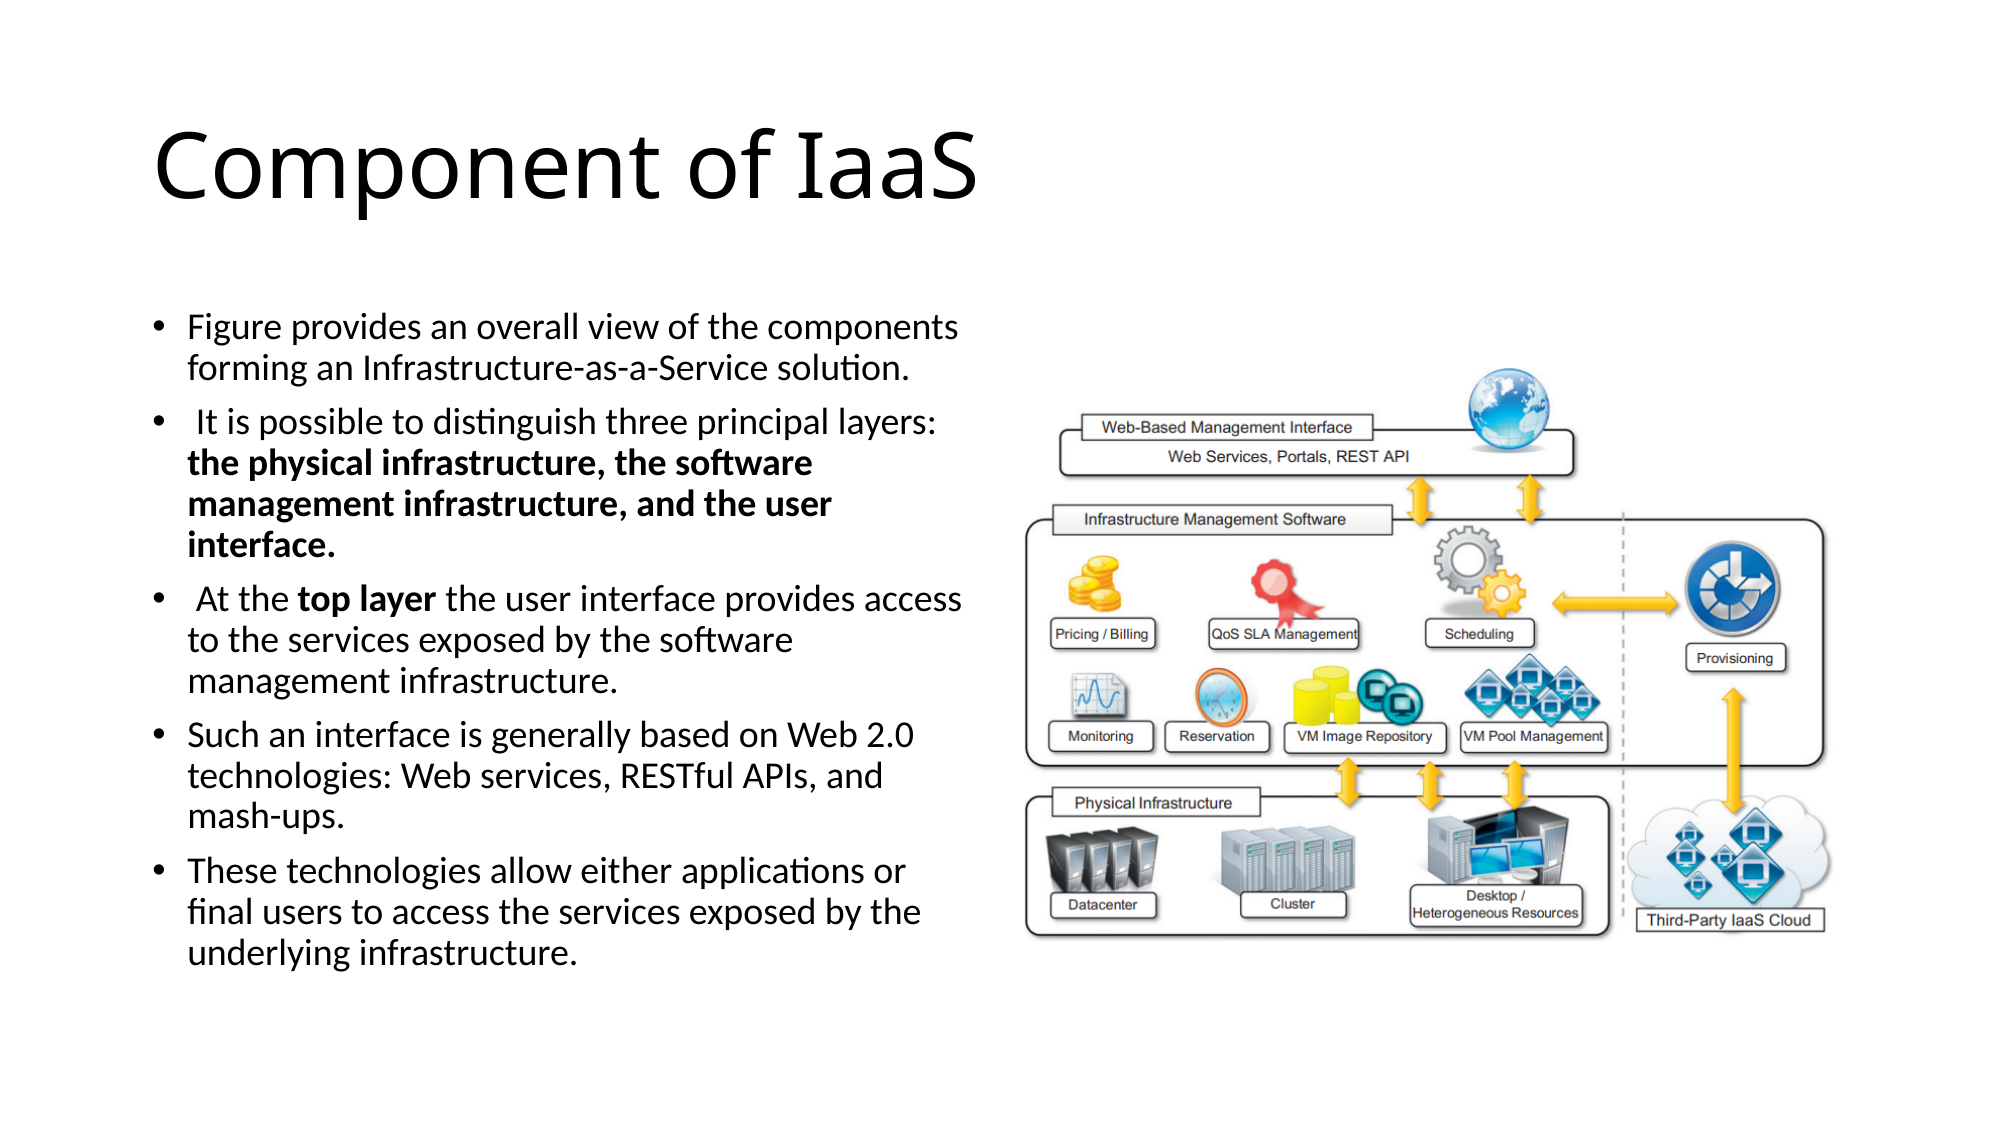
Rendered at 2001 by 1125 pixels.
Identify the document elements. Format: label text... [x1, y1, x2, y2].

title Component of IaaS [137, 59, 1863, 278]
list Figure provides an overall view of the components forming an Infrastructure-as-a-Service solution. It is possible to distinguish three principal layers: the physical infrastructure, the software management infrastructure, and the user interface. At the top layer the user interface provides access to the services exposed by the software management infrastructure. Such an interface is generally based on Web 2.0 technologies: Web services, RESTful APIs, and mash-ups. These technologies allow either applications or final users to access the services exposed by the underlying infrastructure. [137, 299, 988, 1014]
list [1012, 354, 1863, 958]
